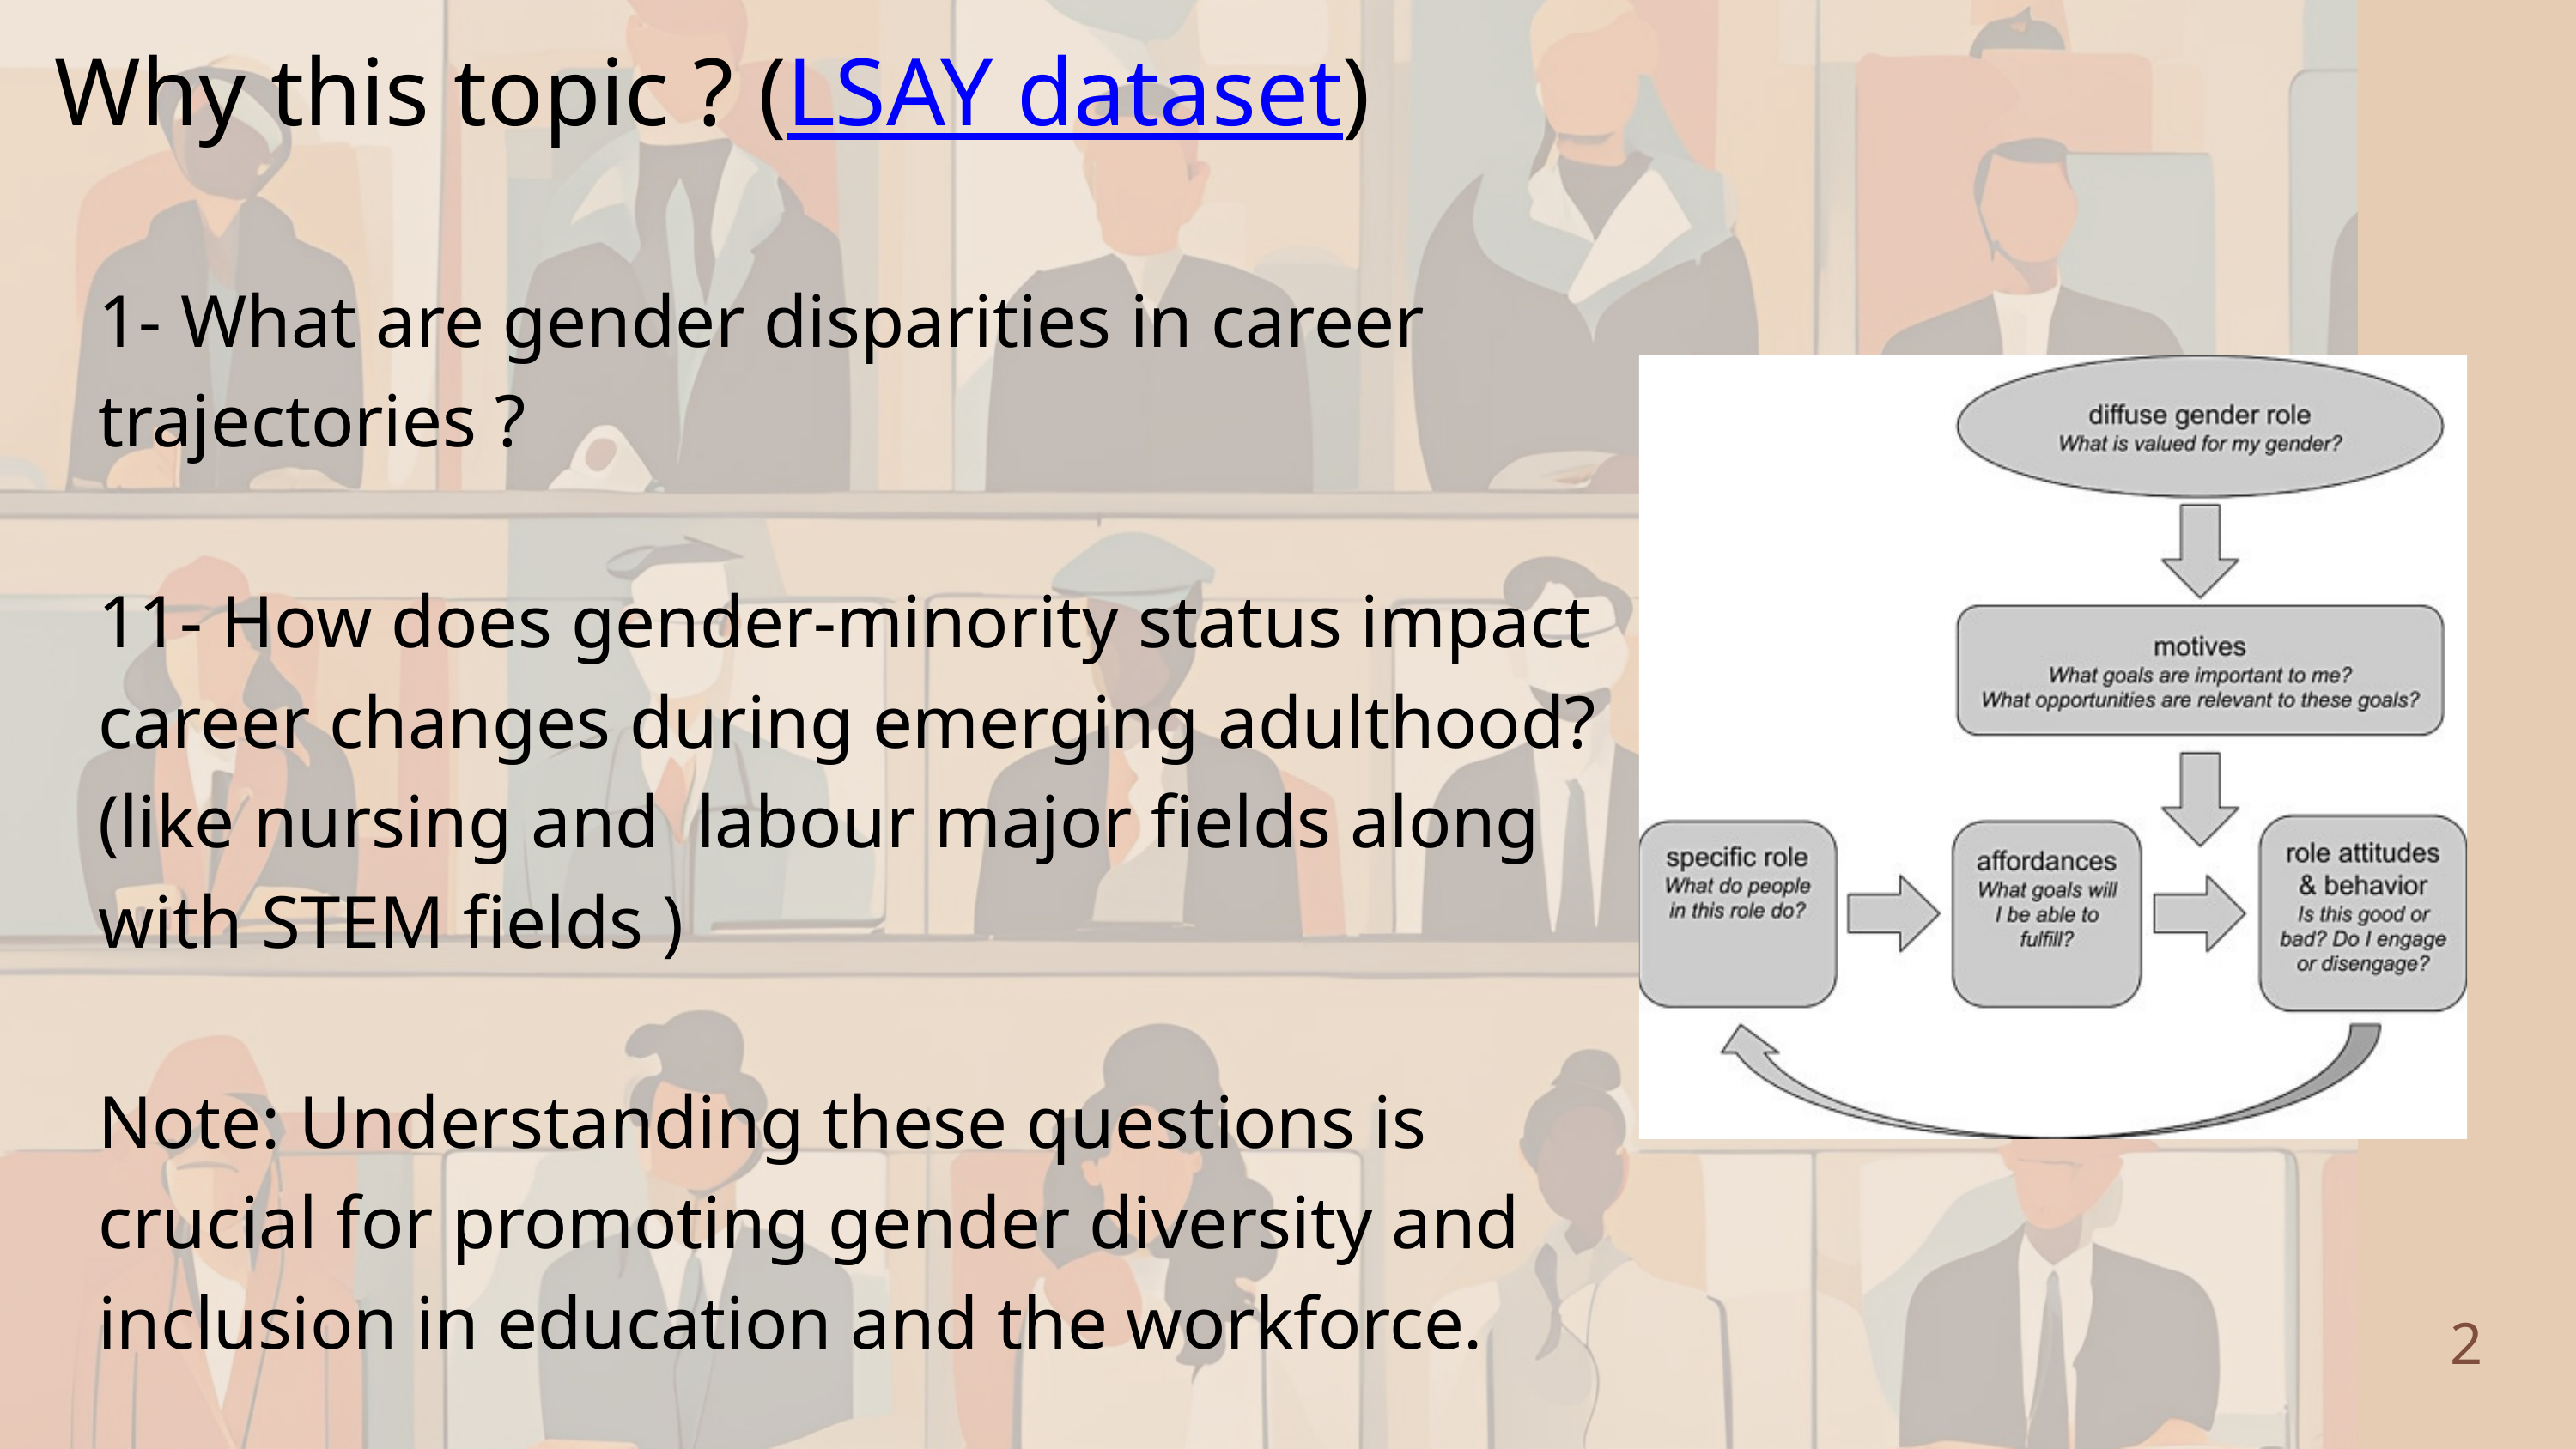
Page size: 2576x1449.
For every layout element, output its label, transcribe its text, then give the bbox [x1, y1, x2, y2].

text_box [0, 0, 2357, 1449]
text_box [2357, 0, 2576, 1449]
text_box Why this topic ? (LSAY dataset) [54, 29, 2354, 160]
text_box 1- What are gender disparities in career trajectories ? 11- How does gender-minority status impact career changes during emerging adulthood?(like nursing and labour major fields along with STEM fields ) Note: Understanding these questions is crucial for promoting gender diversity and inclusion in education and the workforce. [98, 261, 1639, 1449]
text_box [1639, 355, 2354, 1139]
